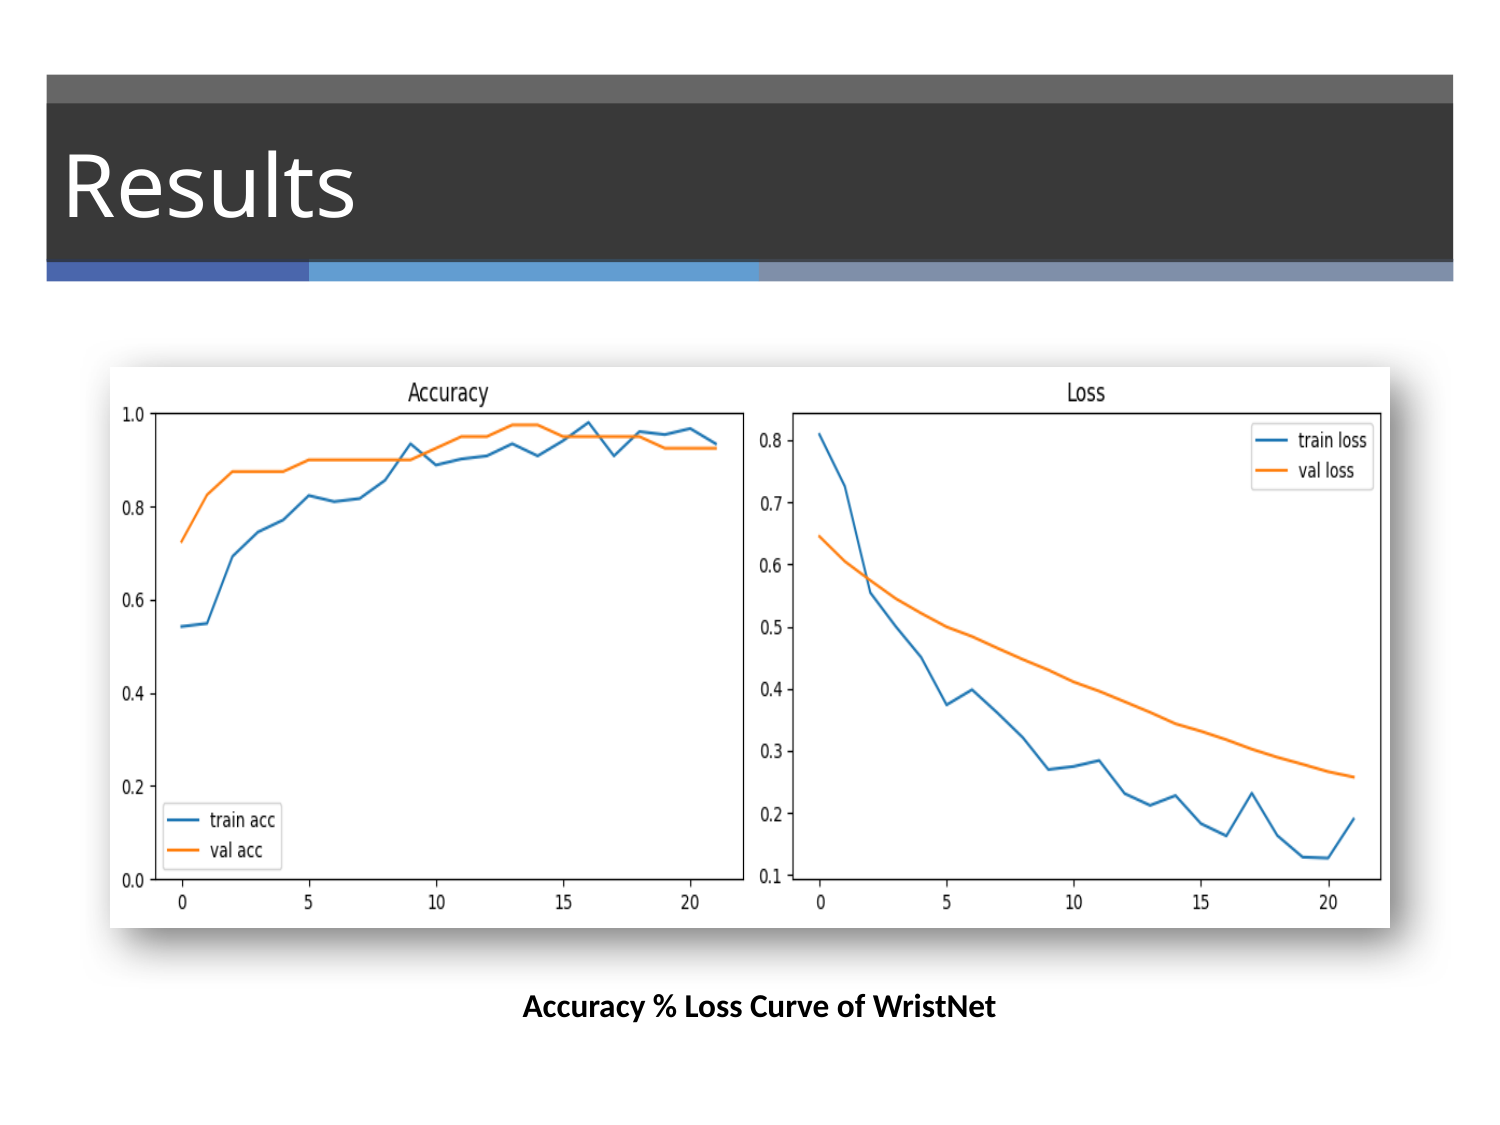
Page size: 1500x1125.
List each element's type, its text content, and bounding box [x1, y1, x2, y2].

text_box Accuracy % Loss Curve of WristNet [507, 977, 1100, 1032]
text_box [66, 352, 712, 1005]
text_box Results [46, 103, 1454, 263]
picture [109, 367, 1391, 929]
